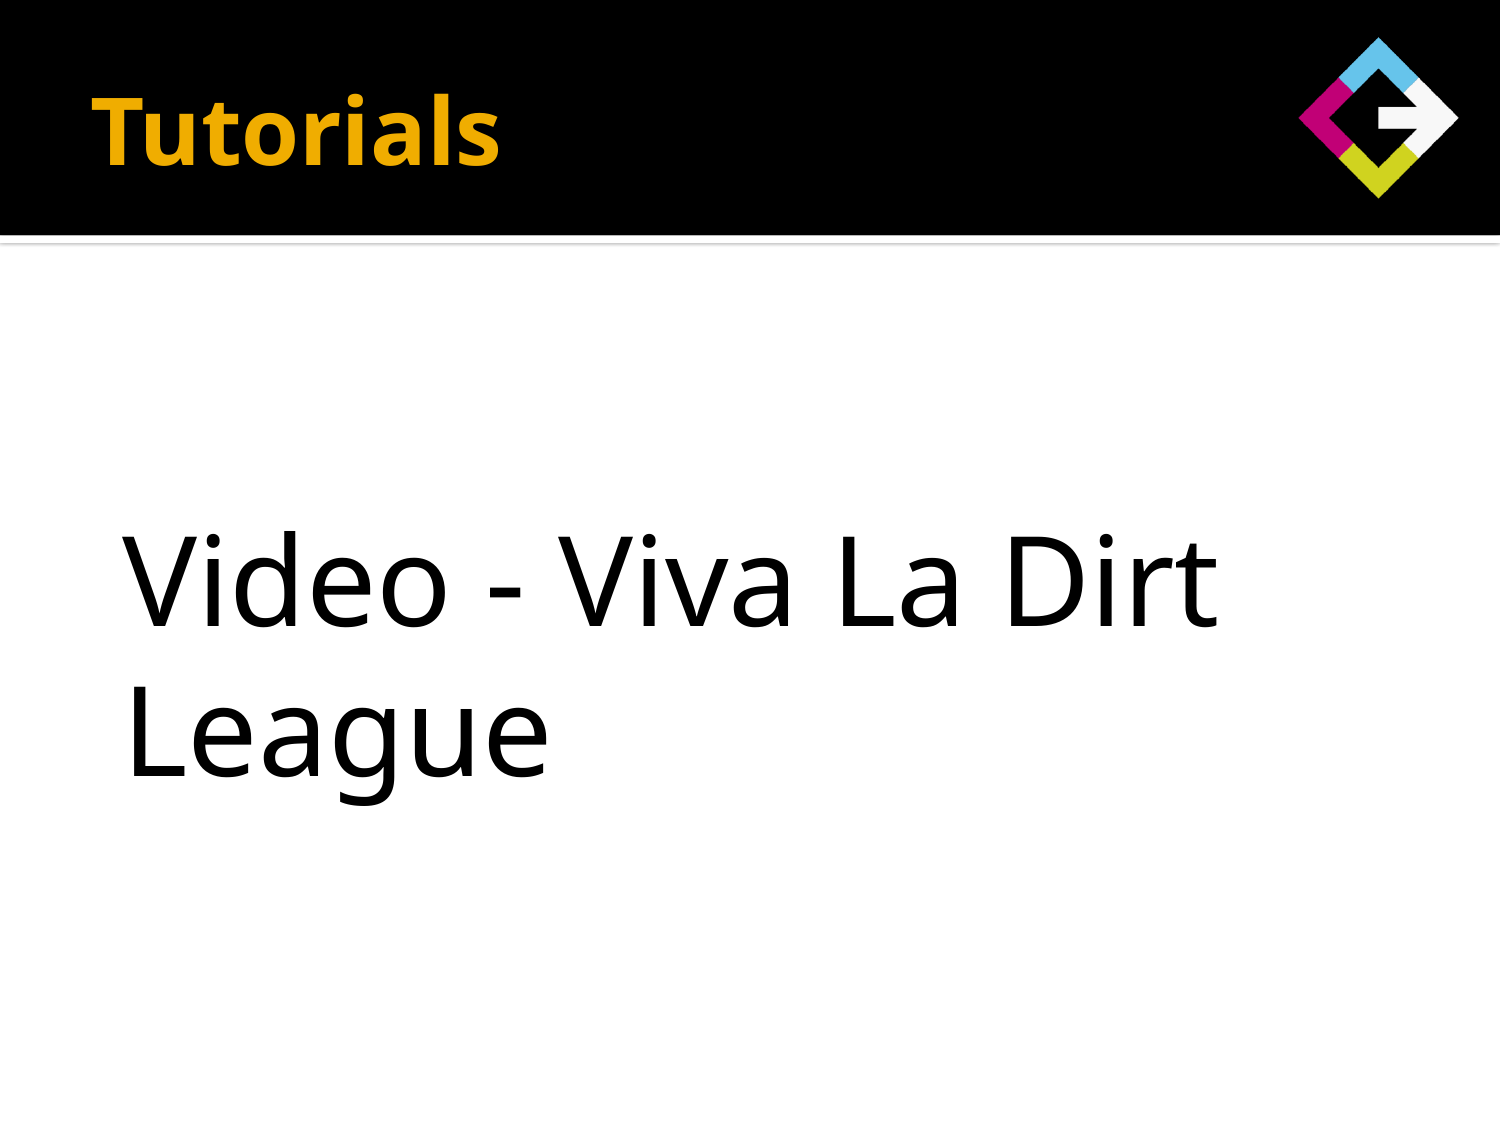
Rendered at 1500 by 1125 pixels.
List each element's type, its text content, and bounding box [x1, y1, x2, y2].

text_box Video - Viva La Dirt League [88, 314, 1460, 920]
picture [1425, 34, 1464, 201]
text_box [112, 420, 1463, 1125]
title Tutorials [75, 25, 1425, 231]
text_box [74, 314, 1425, 1074]
